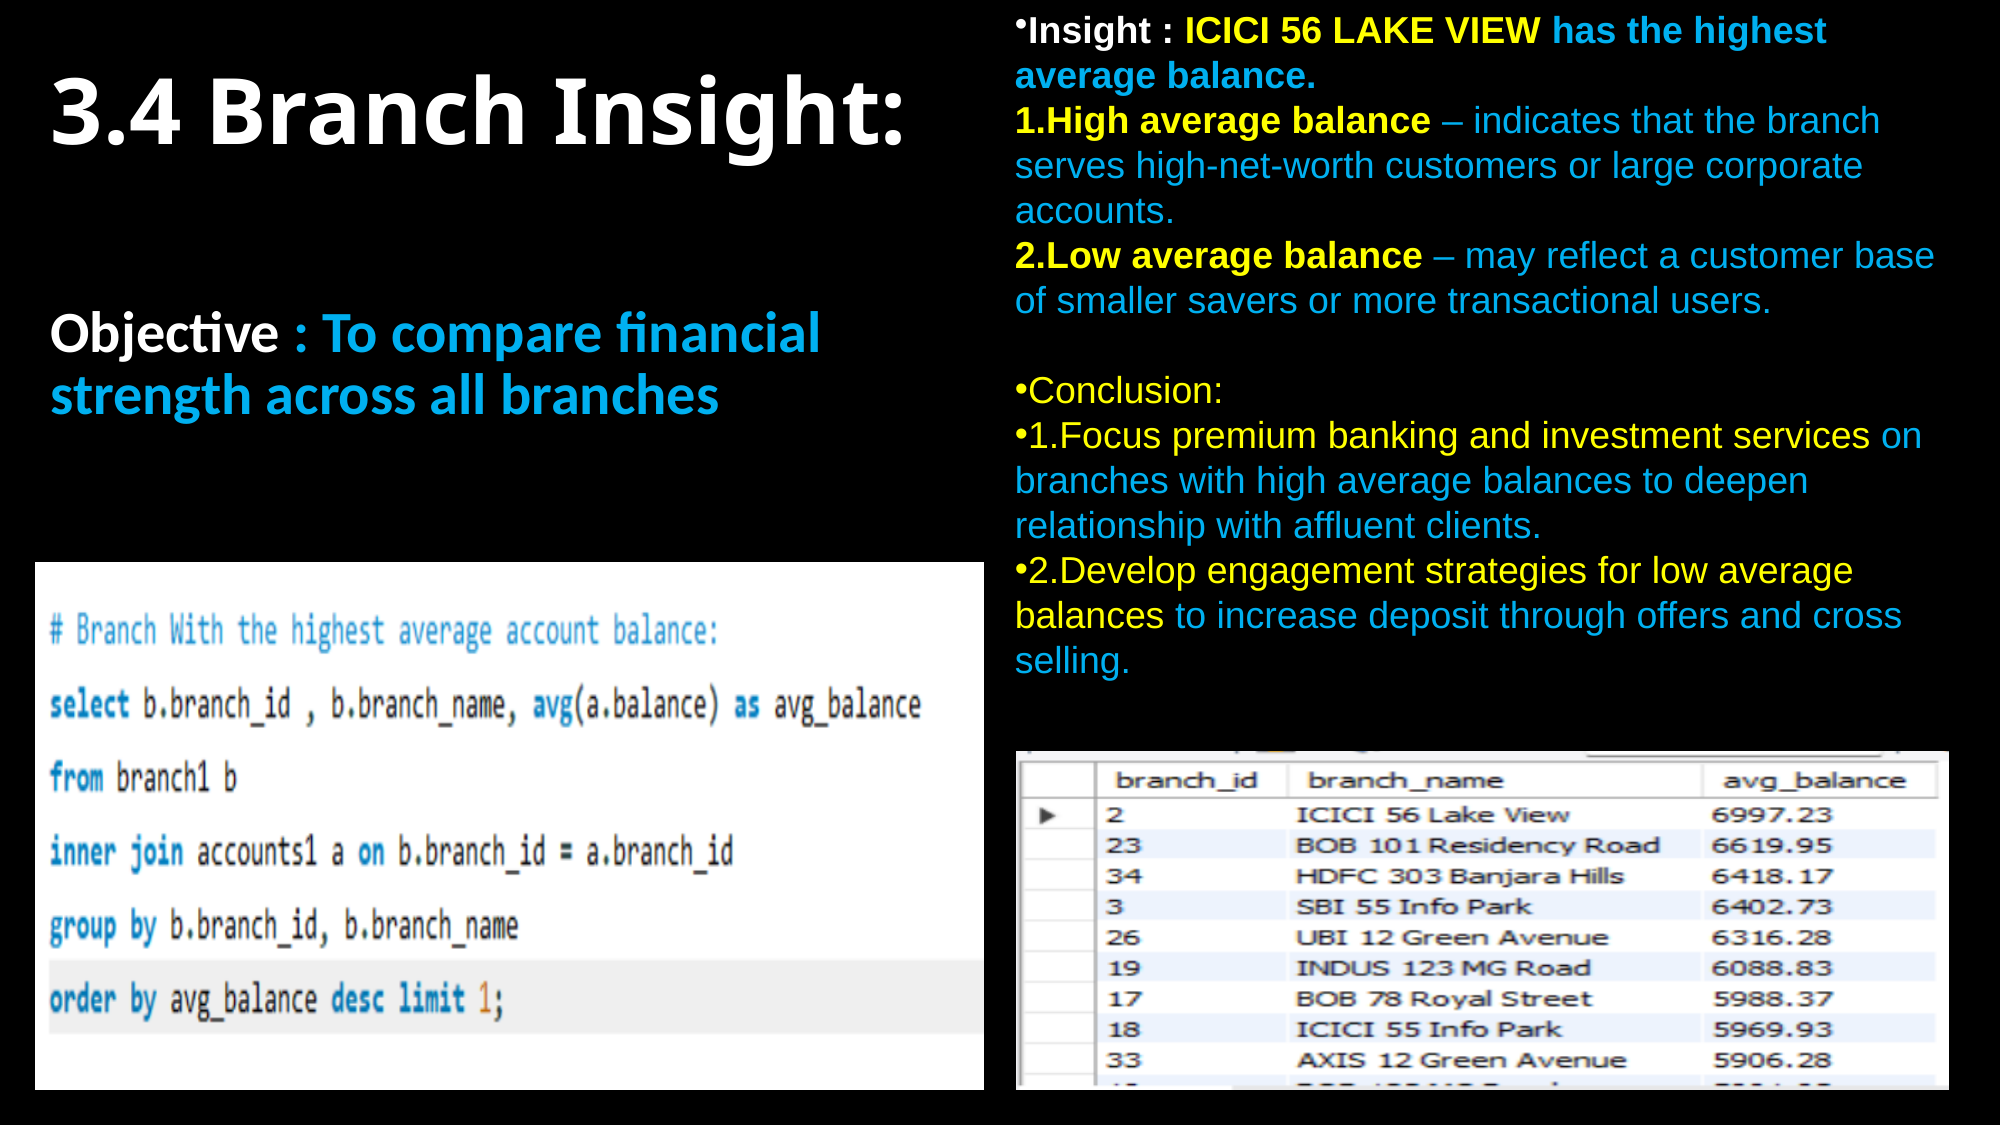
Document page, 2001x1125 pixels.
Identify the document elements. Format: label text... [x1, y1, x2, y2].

list Insight : ICICI 56 LAKE VIEW has the highest average balance. 1.High average balance – indicates that the branch serves high-net-worth customers or large corporate accounts. 2.Low average balance – may reflect a customer base of smaller savers or more transactional users. Conclusion: 1.Focus premium banking and investment services on branches with high average balances to deepen relationship with affluent clients. 2.Develop engagement strategies for low average balances to increase deposit through offers and cross selling. [999, 0, 1965, 689]
title 3.4 Branch Insight: [35, 35, 984, 196]
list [1016, 751, 1949, 1090]
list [35, 562, 984, 1090]
list Objective : To compare financial strength across all branches [35, 275, 949, 436]
